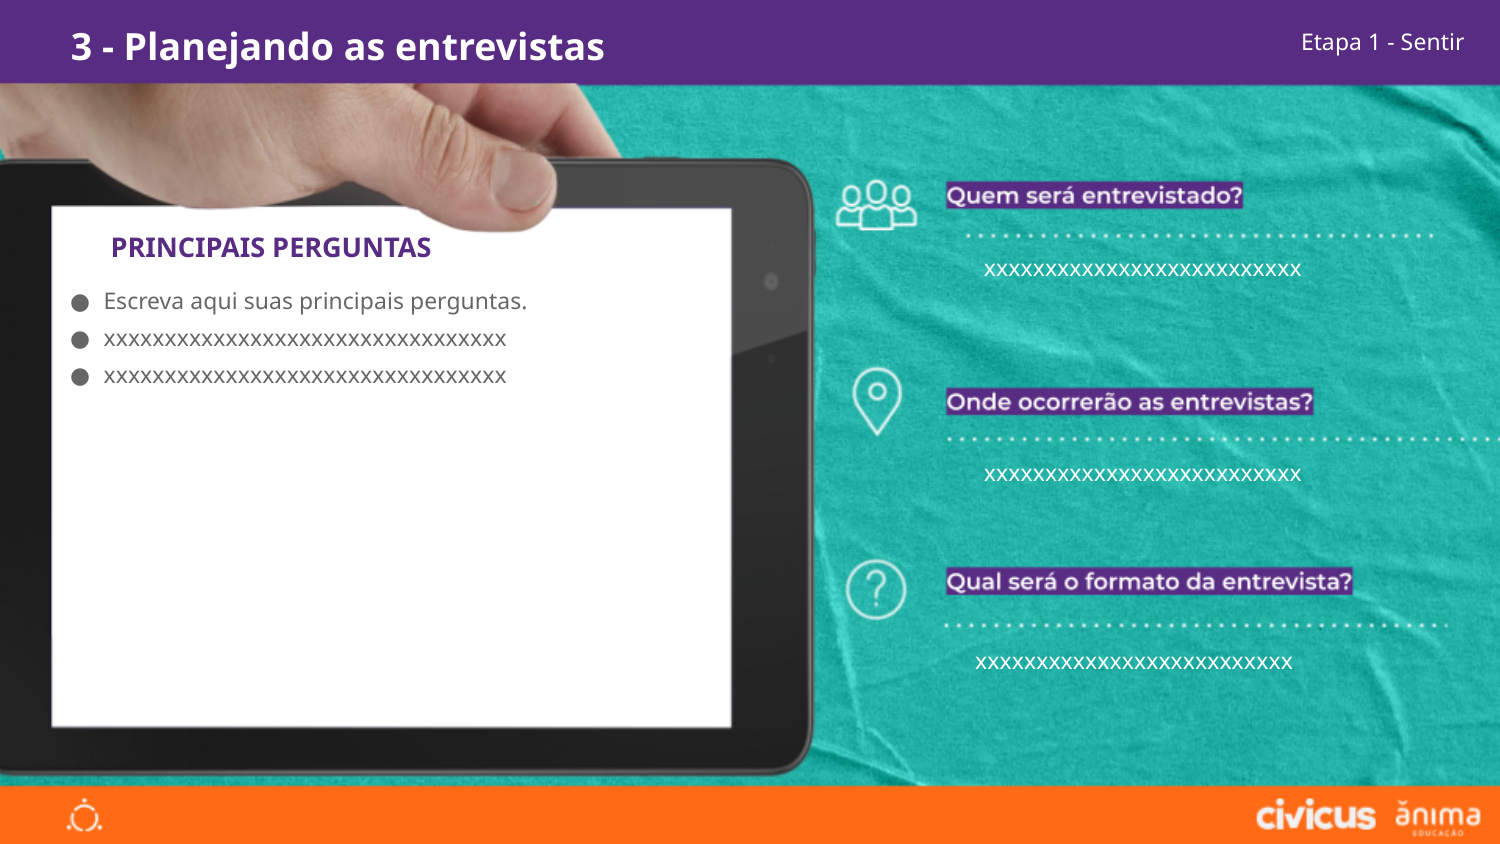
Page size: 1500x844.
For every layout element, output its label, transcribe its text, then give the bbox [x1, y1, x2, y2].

text_box xxxxxxxxxxxxxxxxxxxxxxxxxx [968, 439, 1484, 573]
text_box Etapa 1 - Sentir [928, 12, 1480, 75]
title 3 - Planejando as entrevistas [55, 8, 686, 64]
text_box Escreva aqui suas principais perguntas. xxxxxxxxxxxxxxxxxxxxxxxxxxxxxxxxx xxxxxxxxxxxxxxxxxxxxxxxxxxxxxxxxx [46, 274, 729, 723]
picture [0, 0, 1500, 844]
text_box PRINCIPAIS PERGUNTAS [95, 214, 655, 274]
text_box xxxxxxxxxxxxxxxxxxxxxxxxxx [968, 234, 1472, 369]
text_box xxxxxxxxxxxxxxxxxxxxxxxxxx [960, 627, 1475, 762]
